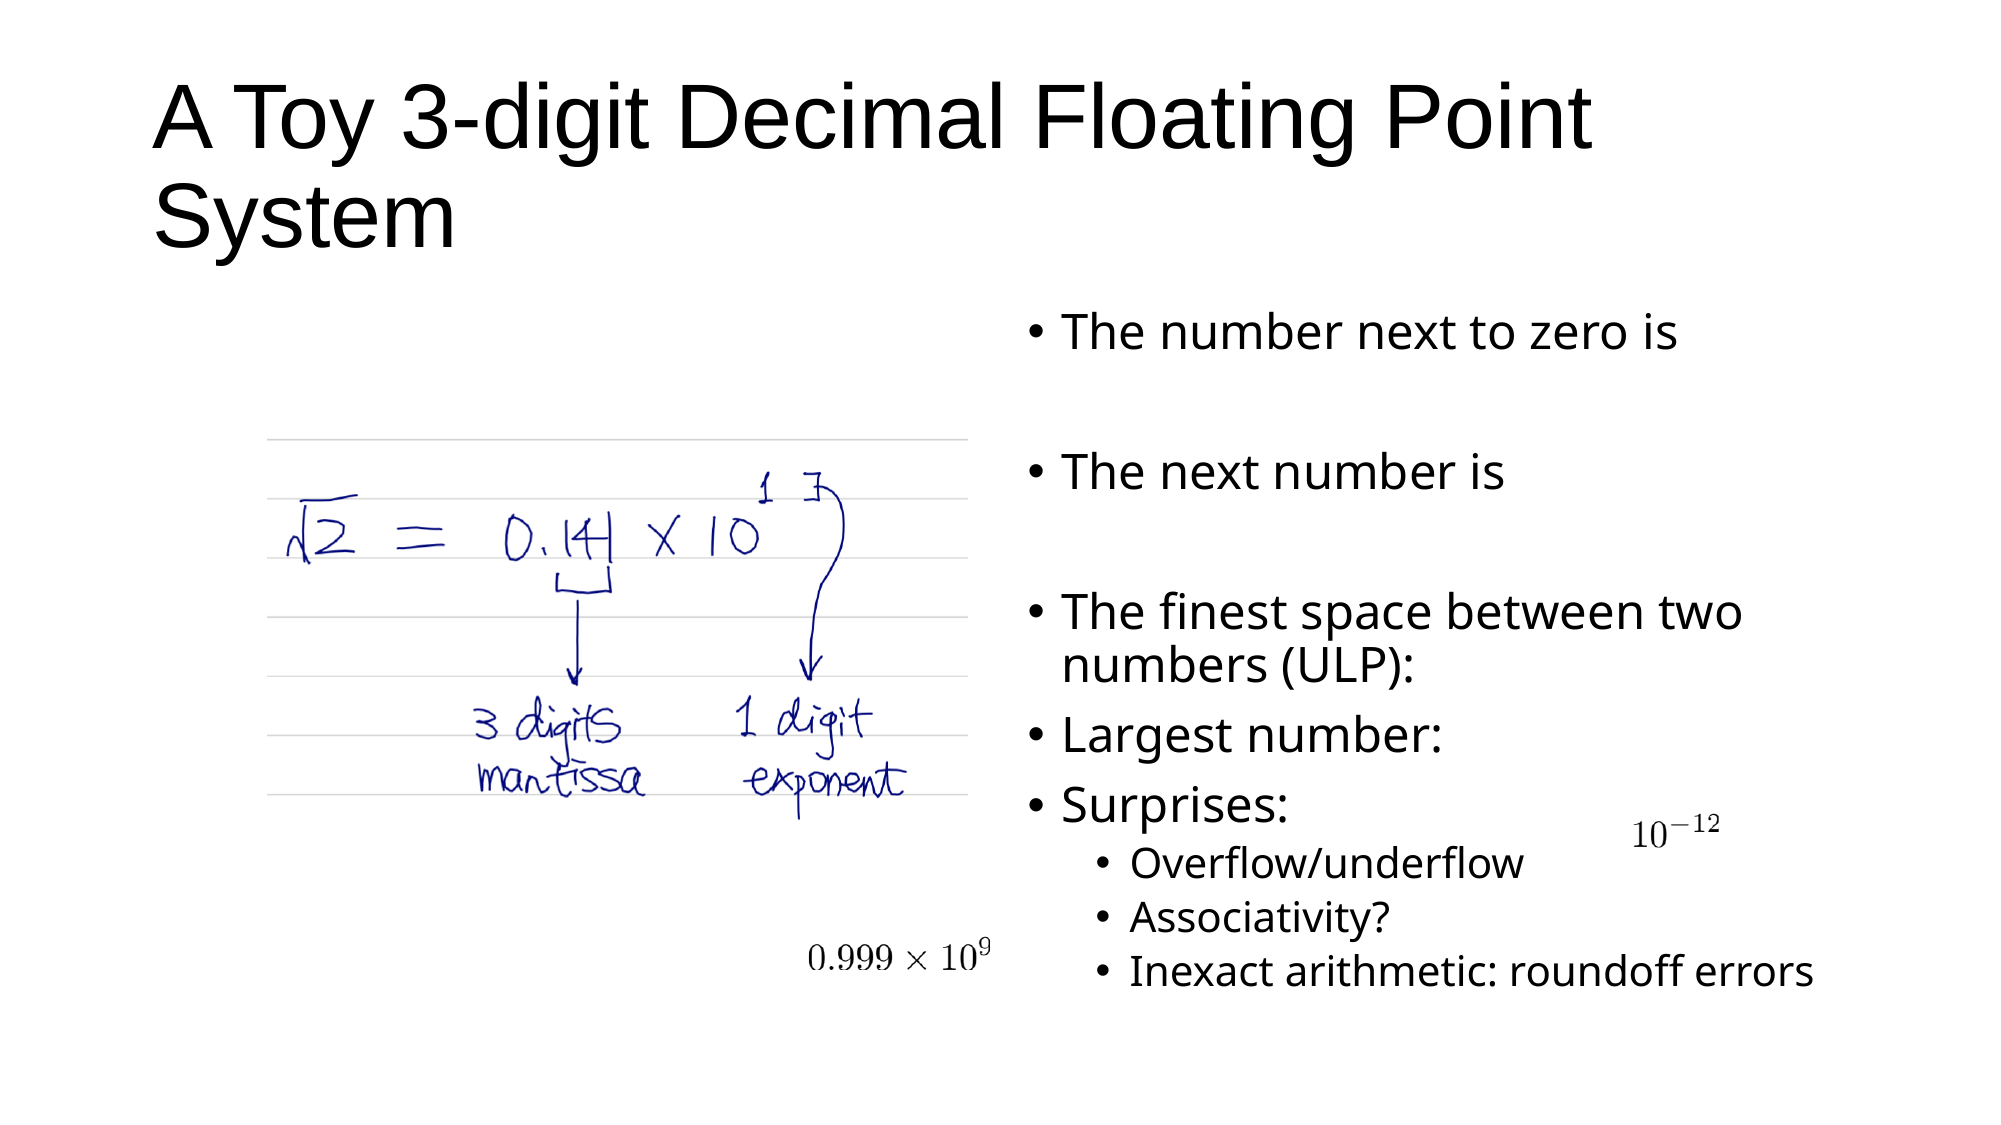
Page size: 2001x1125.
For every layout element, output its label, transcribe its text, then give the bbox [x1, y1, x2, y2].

picture [808, 936, 990, 970]
title A Toy 3-digit Decimal Floating Point System [137, 59, 1863, 278]
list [267, 431, 968, 831]
picture [1633, 813, 1719, 848]
